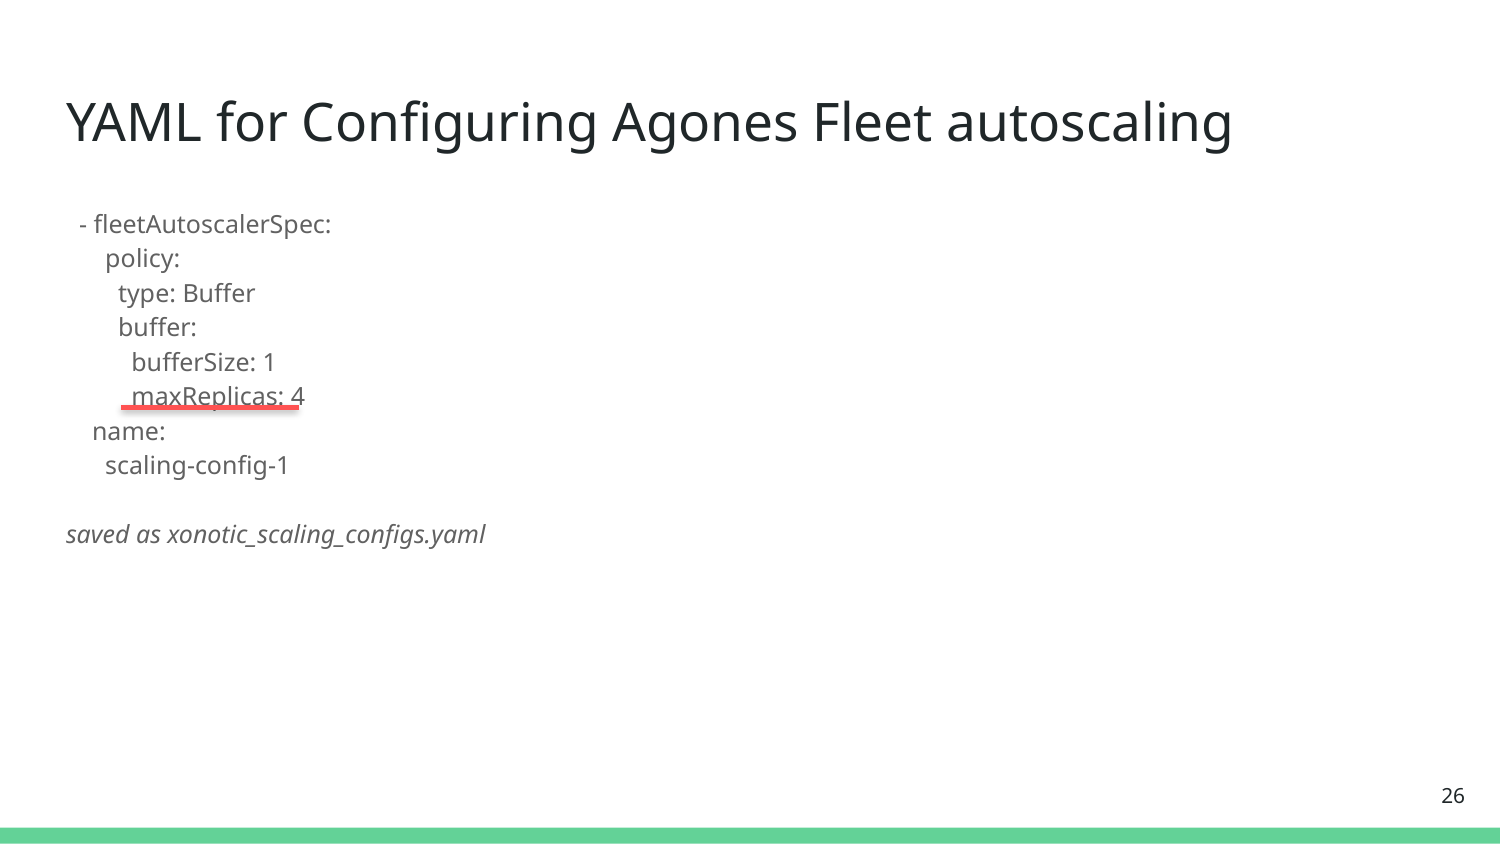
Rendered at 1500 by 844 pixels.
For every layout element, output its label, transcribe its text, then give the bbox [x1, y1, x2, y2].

slide_number ‹#› [1389, 764, 1480, 830]
title YAML for Configuring Agones Fleet autoscaling [51, 72, 1449, 167]
list - fleetAutoscalerSpec: policy: type: Buffer buffer: bufferSize: 1 maxReplicas: 4 name: scaling-config-1 saved as xonotic_scaling_configs.yaml [51, 189, 1449, 750]
